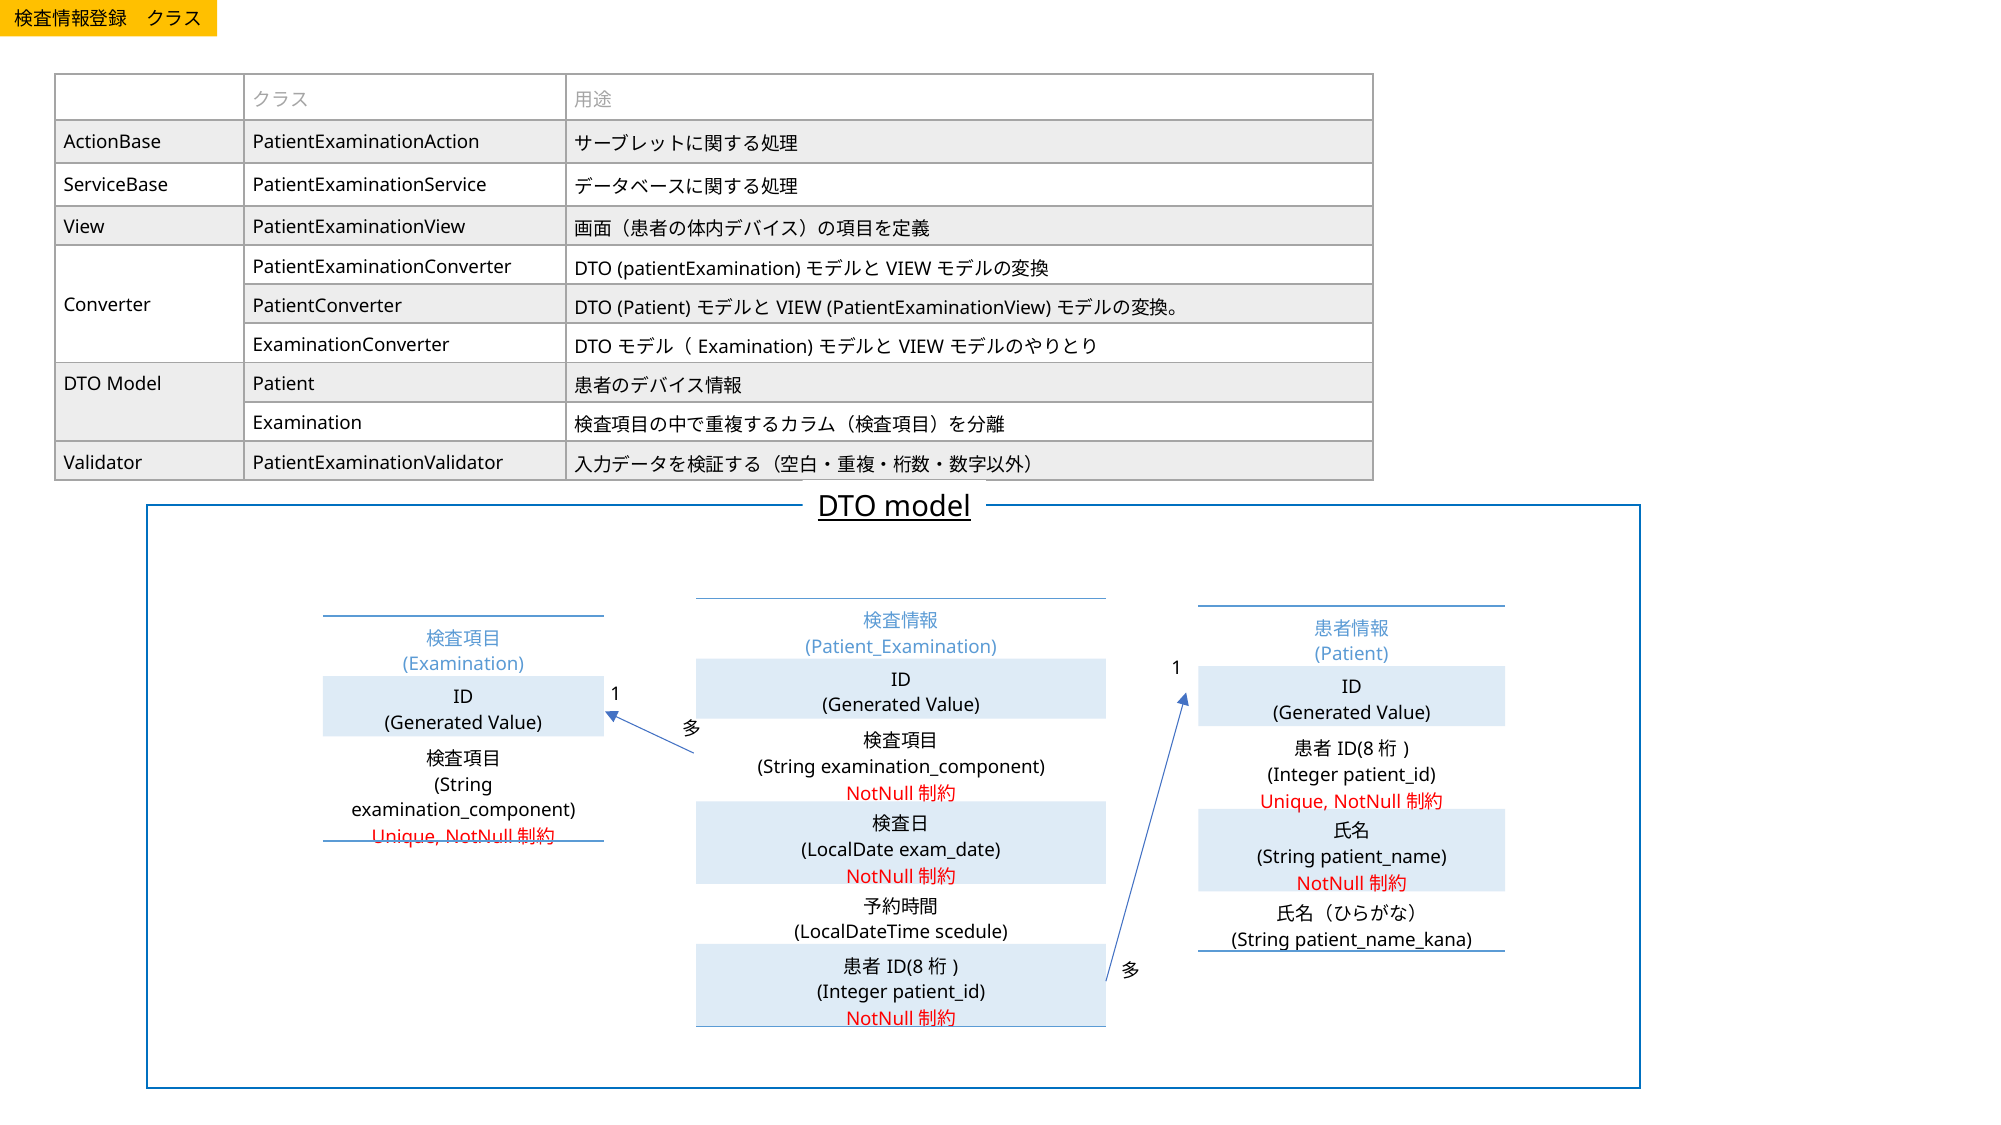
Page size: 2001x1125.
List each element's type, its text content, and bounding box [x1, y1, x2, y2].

table_cell 入力データを検証する（空白・重複・桁数・数字以外） [567, 442, 1372, 479]
table_header クラス [245, 75, 565, 119]
table_cell 画面（患者の体内デバイス）の項目を定義 [567, 207, 1372, 244]
table_cell 検査項目の中で重複するカラム（検査項目）を分離 [567, 403, 1372, 440]
table_cell PatientExaminationConverter [245, 246, 565, 283]
table_cell PatientExaminationAction [245, 121, 565, 162]
table_cell PatientExaminationView [245, 207, 565, 244]
table_cell データベースに関する処理 [567, 164, 1372, 205]
table_header 用途 [567, 75, 1372, 119]
table_cell PatientExaminationValidator [245, 442, 565, 479]
table_cell ExaminationConverter [245, 324, 565, 362]
text_box 検査情報登録 クラス [0, 0, 218, 37]
table_header [56, 75, 243, 119]
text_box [604, 711, 694, 754]
table_cell DTO (patientExamination)モデルとVIEWモデルの変換 [567, 246, 1372, 283]
table_cell ServiceBase [56, 164, 243, 205]
table_cell 患者のデバイス情報 [567, 363, 1372, 401]
table_cell DTO Model [56, 363, 243, 440]
table_cell Patient [245, 363, 565, 401]
table_cell サーブレットに関する処理 [567, 121, 1372, 162]
table_cell DTOモデル（Examination)モデルとVIEWモデルのやりとり [567, 324, 1372, 362]
table_cell Validator [56, 442, 243, 479]
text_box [1105, 692, 1187, 982]
table_cell DTO (Patient)モデルとVIEW (PatientExaminationView)モデルの変換。 [567, 285, 1372, 322]
table_cell ActionBase [56, 121, 243, 162]
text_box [147, 480, 1640, 1089]
table_cell Examination [245, 403, 565, 440]
table_cell PatientExaminationService [245, 164, 565, 205]
table_cell PatientConverter [245, 285, 565, 322]
table_cell Converter [56, 246, 243, 362]
table_cell View [56, 207, 243, 244]
